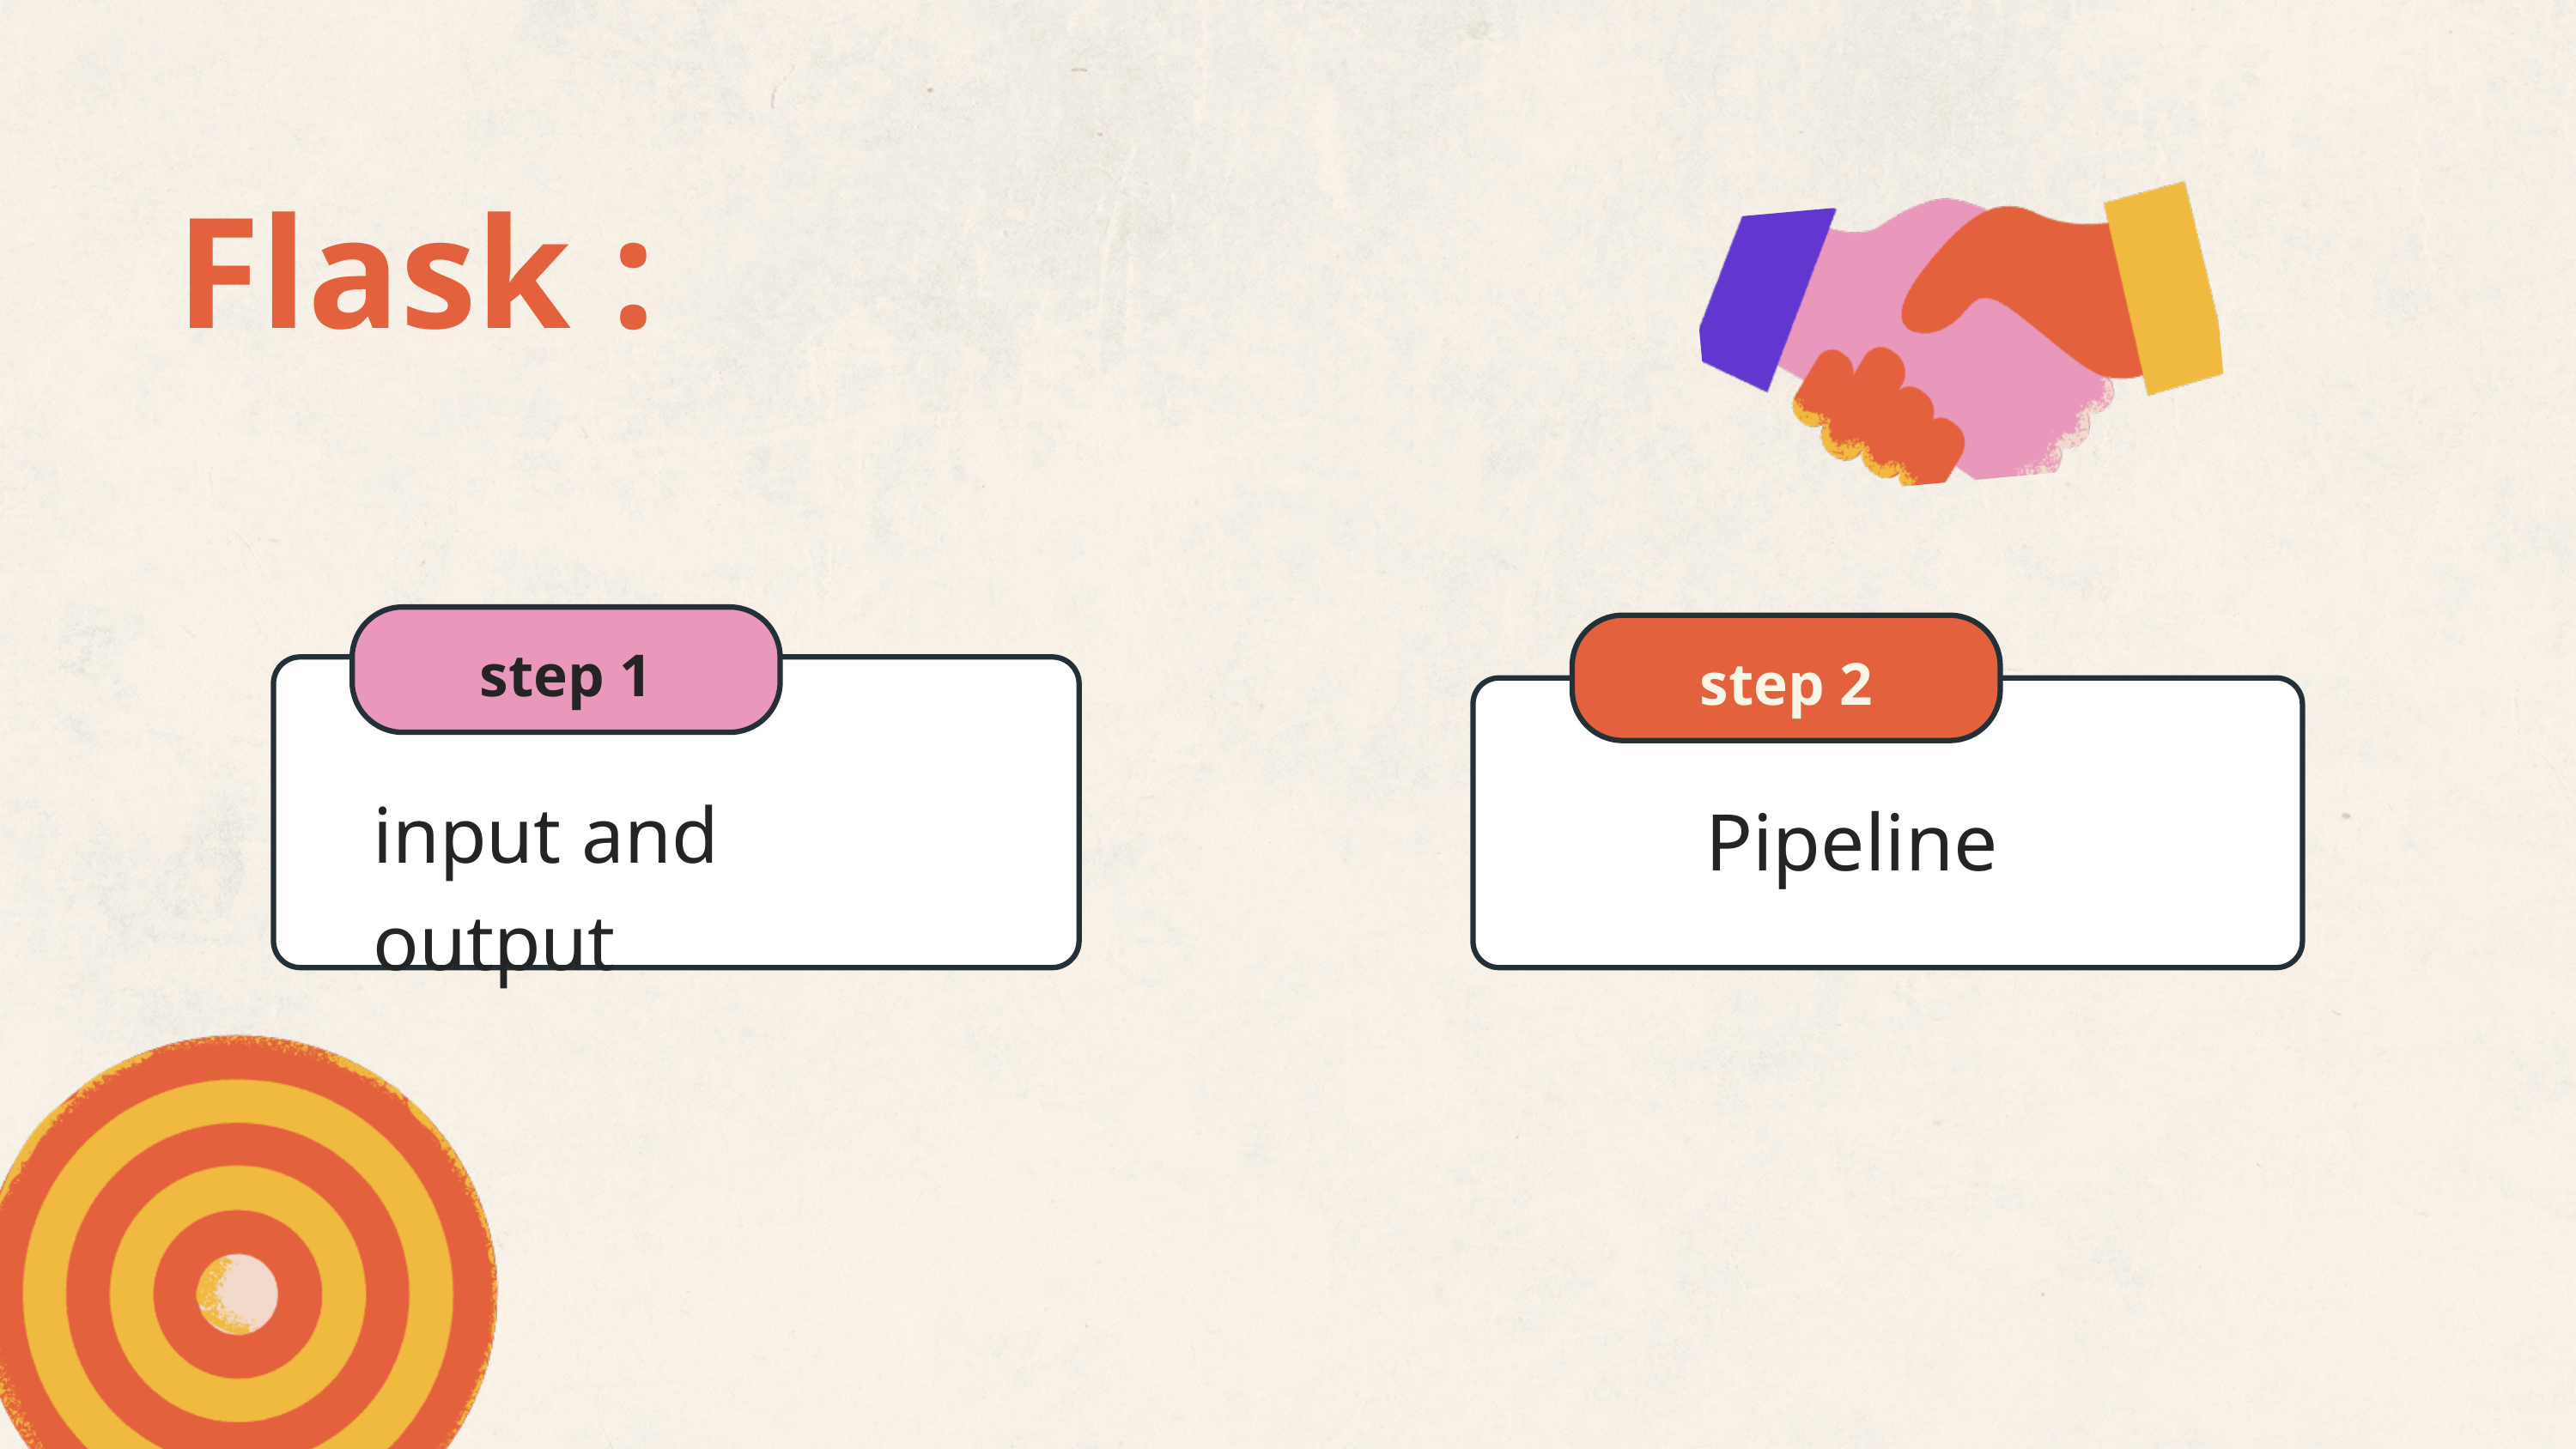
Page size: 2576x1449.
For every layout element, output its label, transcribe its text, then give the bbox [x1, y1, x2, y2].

text_box [0, 0, 2576, 1449]
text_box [351, 606, 781, 733]
text_box [0, 1034, 500, 1449]
text_box [1689, 174, 2231, 504]
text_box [1473, 677, 2303, 968]
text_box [1571, 615, 2001, 741]
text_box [273, 657, 1079, 968]
text_box Flask : [176, 174, 1049, 359]
text_box input and output [373, 977, 971, 986]
